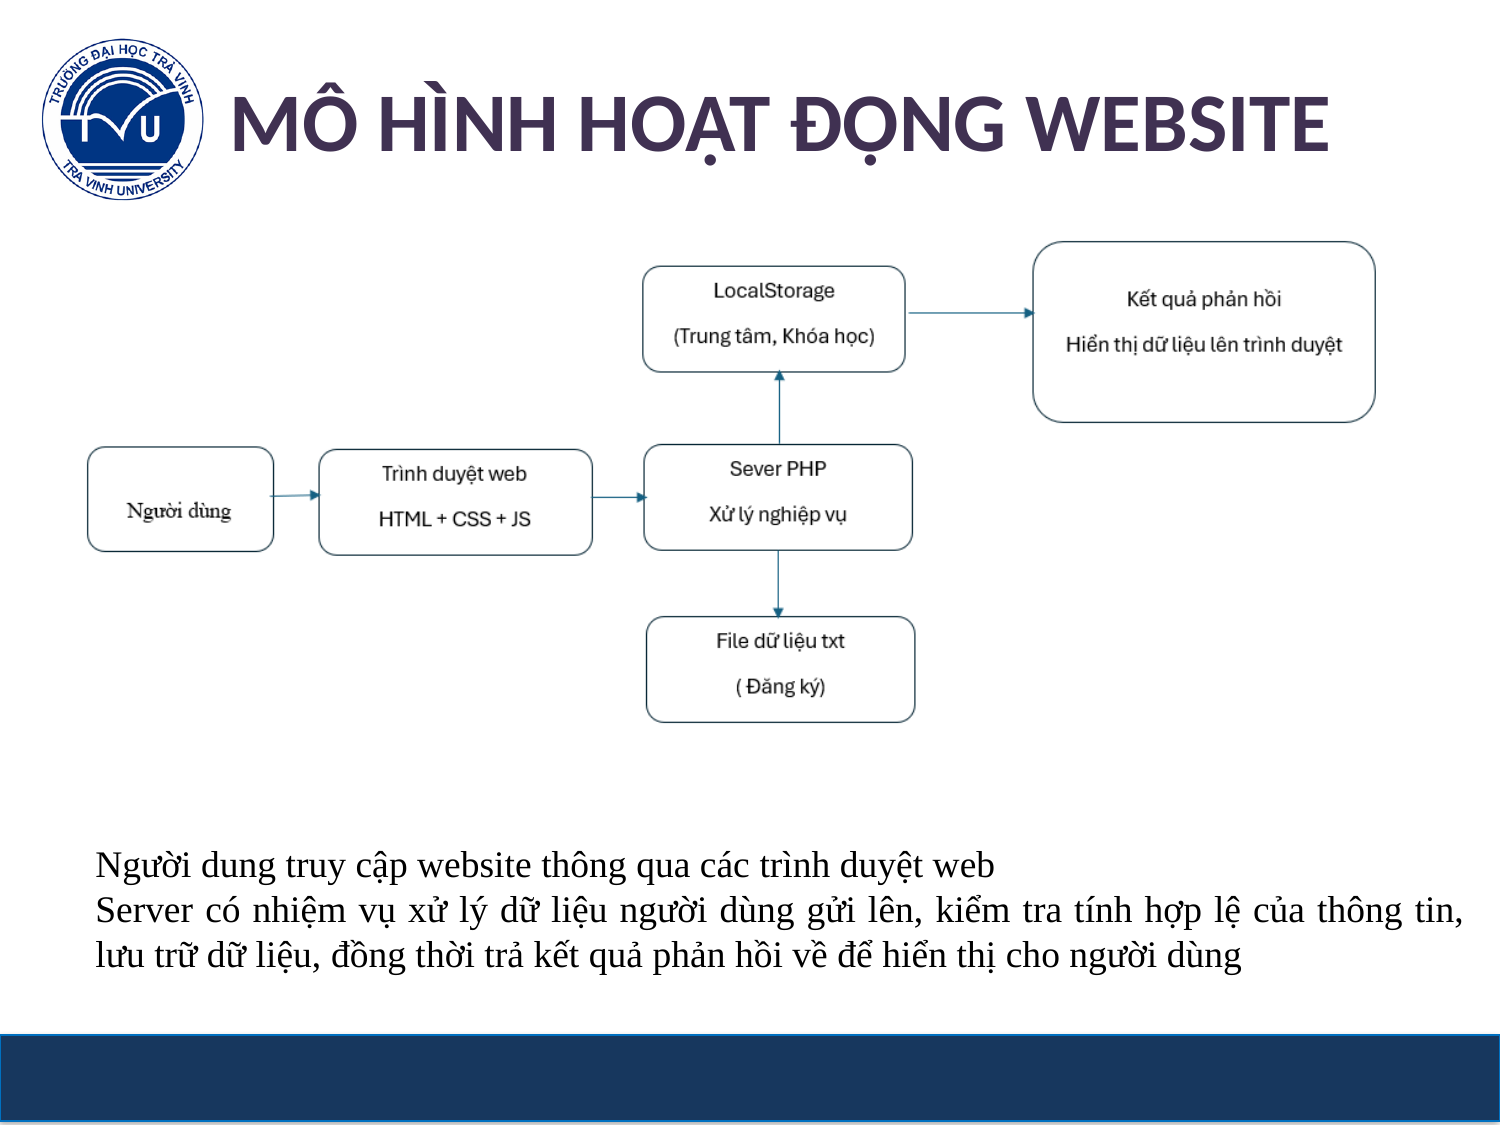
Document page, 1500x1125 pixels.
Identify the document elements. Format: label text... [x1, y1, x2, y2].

text_box Người dung truy cập website thông qua các trình duyệt web Server có nhiệm vụ xử lý dữ liệu người dùng gửi lên, kiểm tra tính hợp lệ của thông tin, lưu trữ dữ liệu, đồng thời trả kết quả phản hồi về để hiển thị cho người dùng [80, 833, 1481, 983]
title MÔ HÌNH HOẠT ĐỘNG WEBSITE [105, 60, 1456, 248]
picture [0, 0, 1408, 798]
